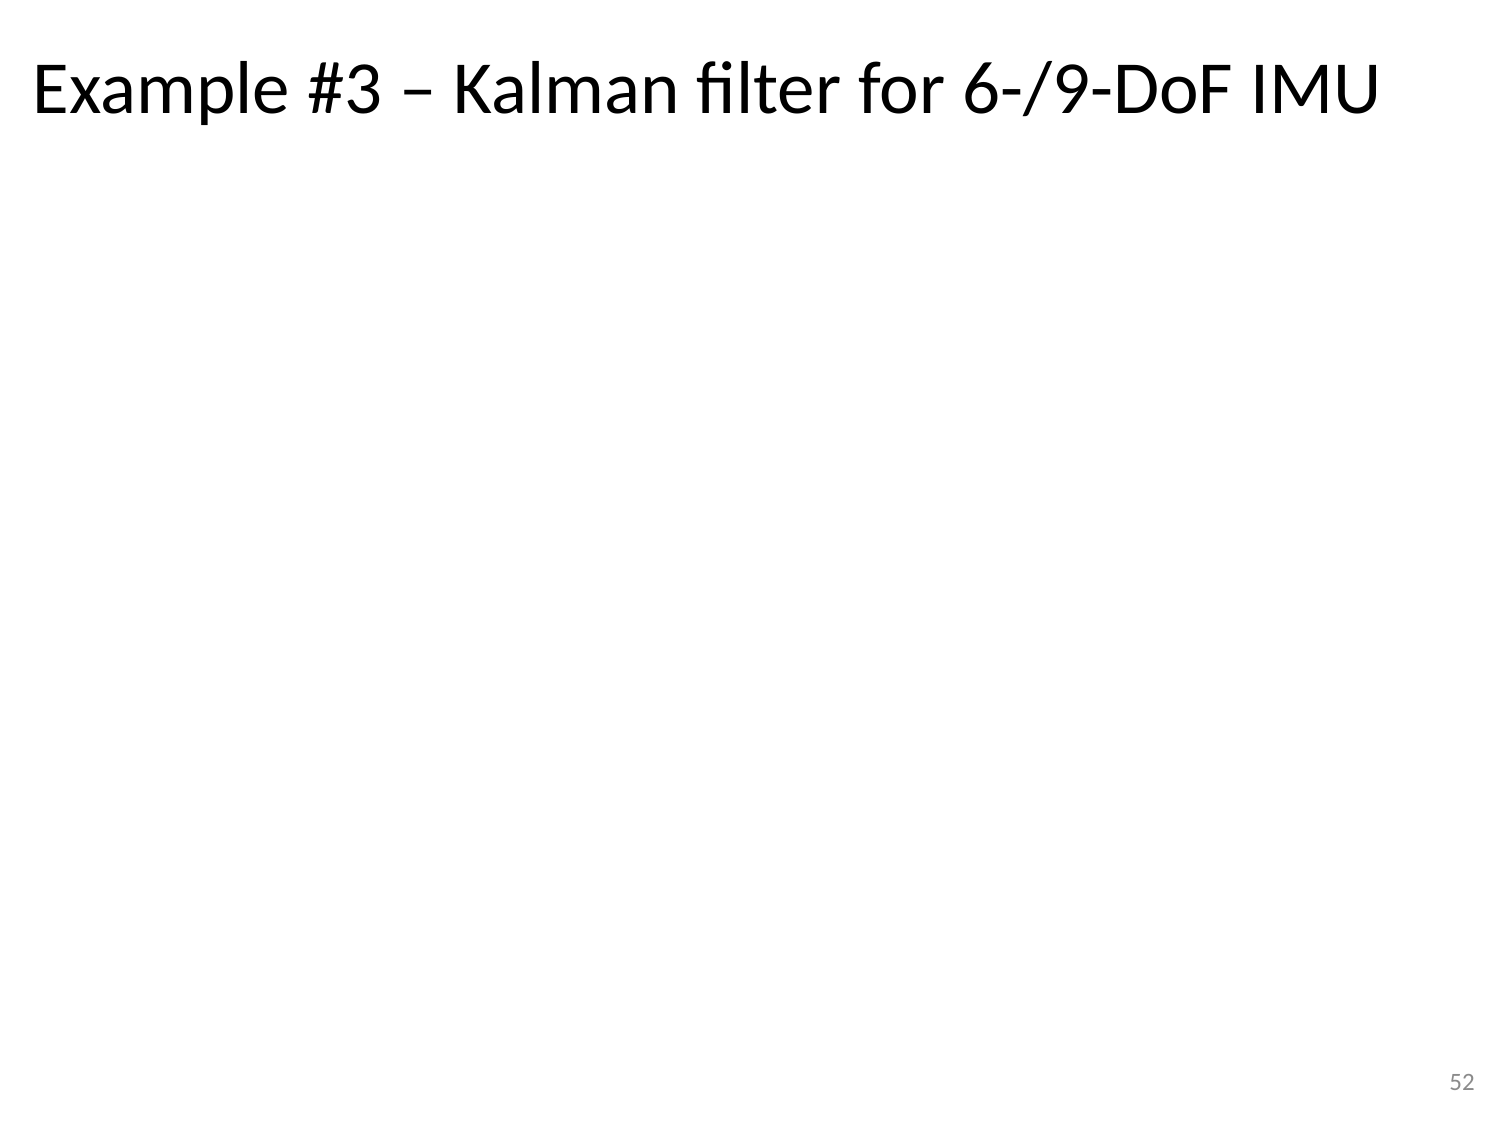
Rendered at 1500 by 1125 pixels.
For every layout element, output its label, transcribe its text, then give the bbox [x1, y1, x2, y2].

slide_number 51 [1139, 1050, 1490, 1111]
title Example #3 – Kalman filter for 6-/9-DoF IMU [17, 30, 1447, 161]
